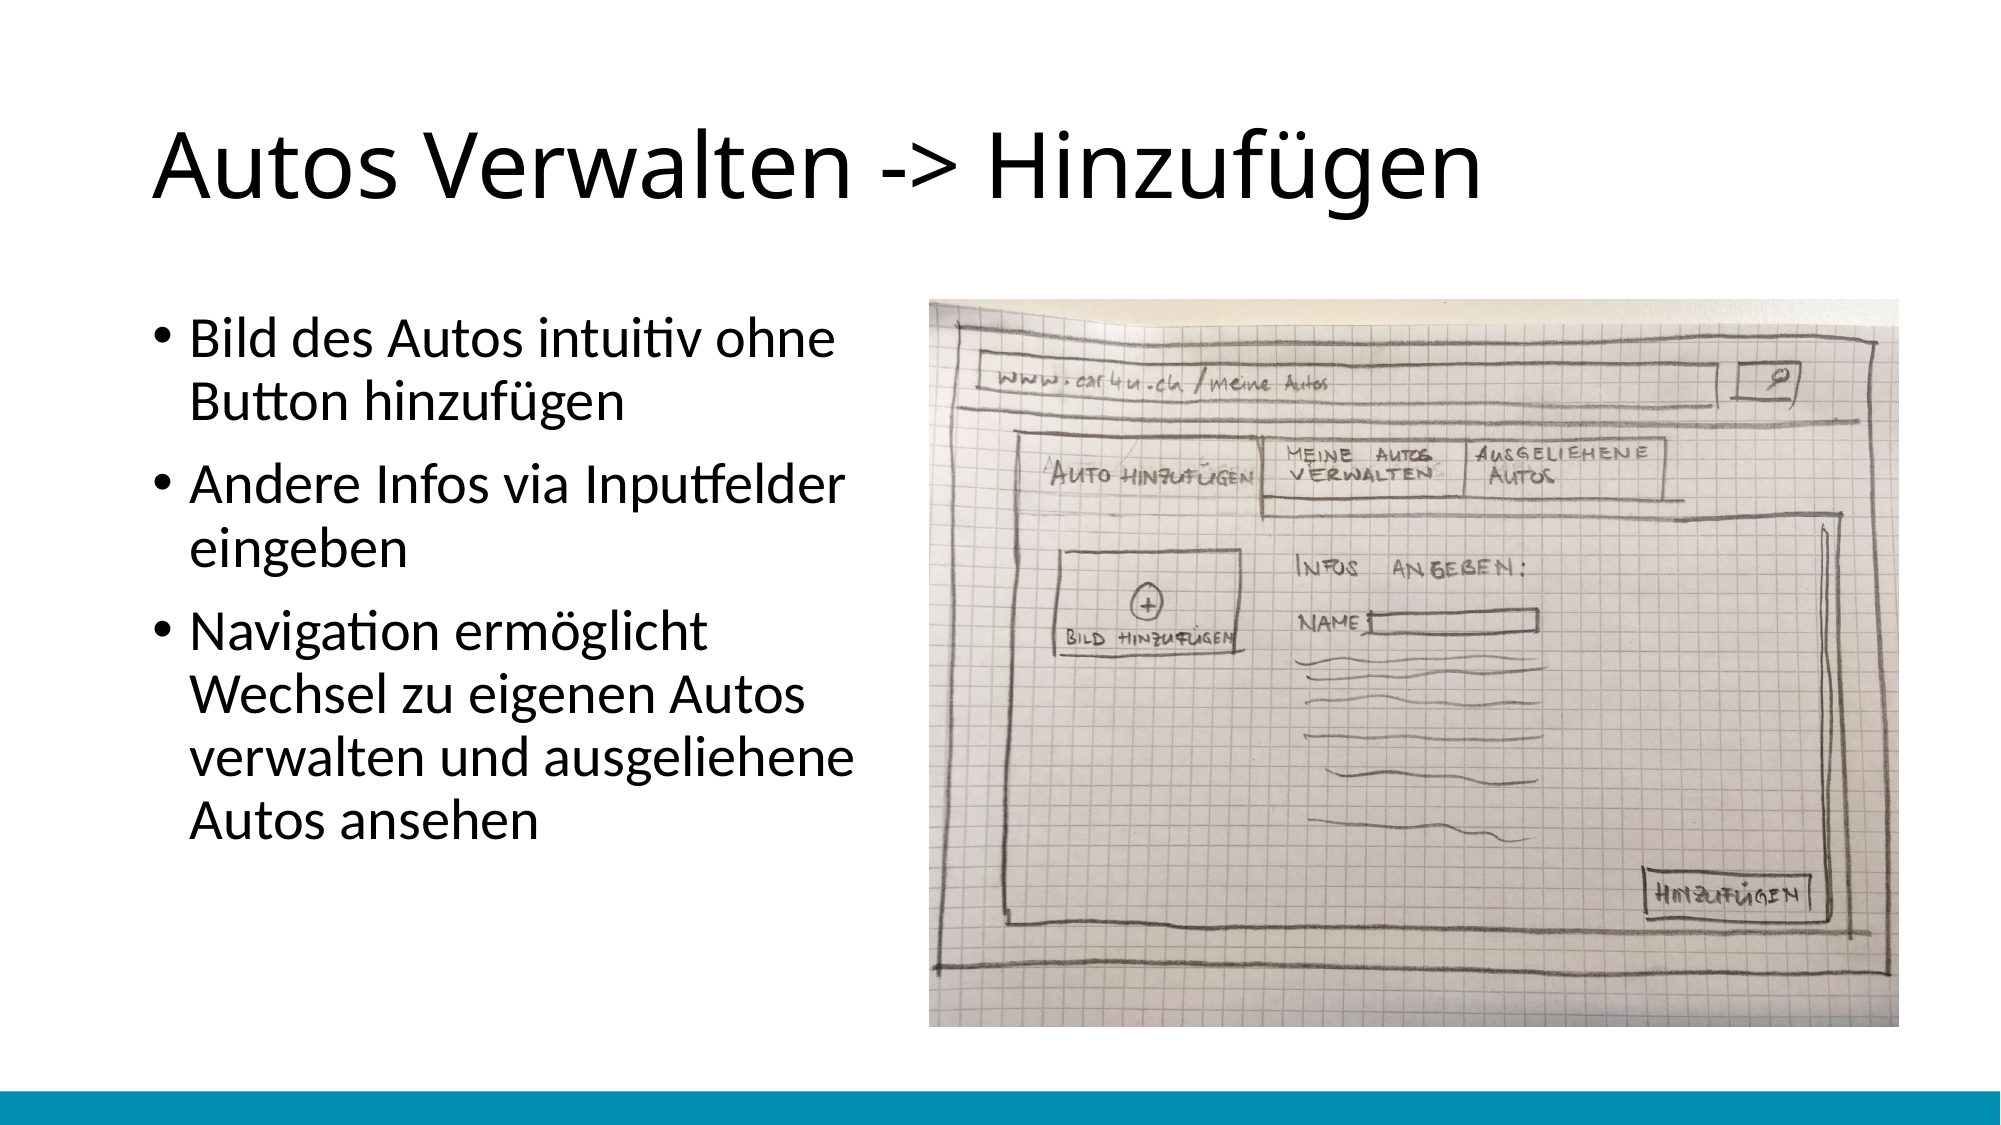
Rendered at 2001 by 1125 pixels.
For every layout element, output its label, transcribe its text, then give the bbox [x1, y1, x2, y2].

list Bild des Autos intuitiv ohne Button hinzufügen Andere Infos via Inputfelder eingeben Navigation ermöglicht Wechsel zu eigenen Autos verwalten und ausgeliehene Autos ansehen [137, 299, 887, 1014]
title Autos Verwalten -> Hinzufügen [137, 59, 1863, 278]
picture [929, 299, 1899, 1027]
text_box [0, 1090, 2000, 1125]
